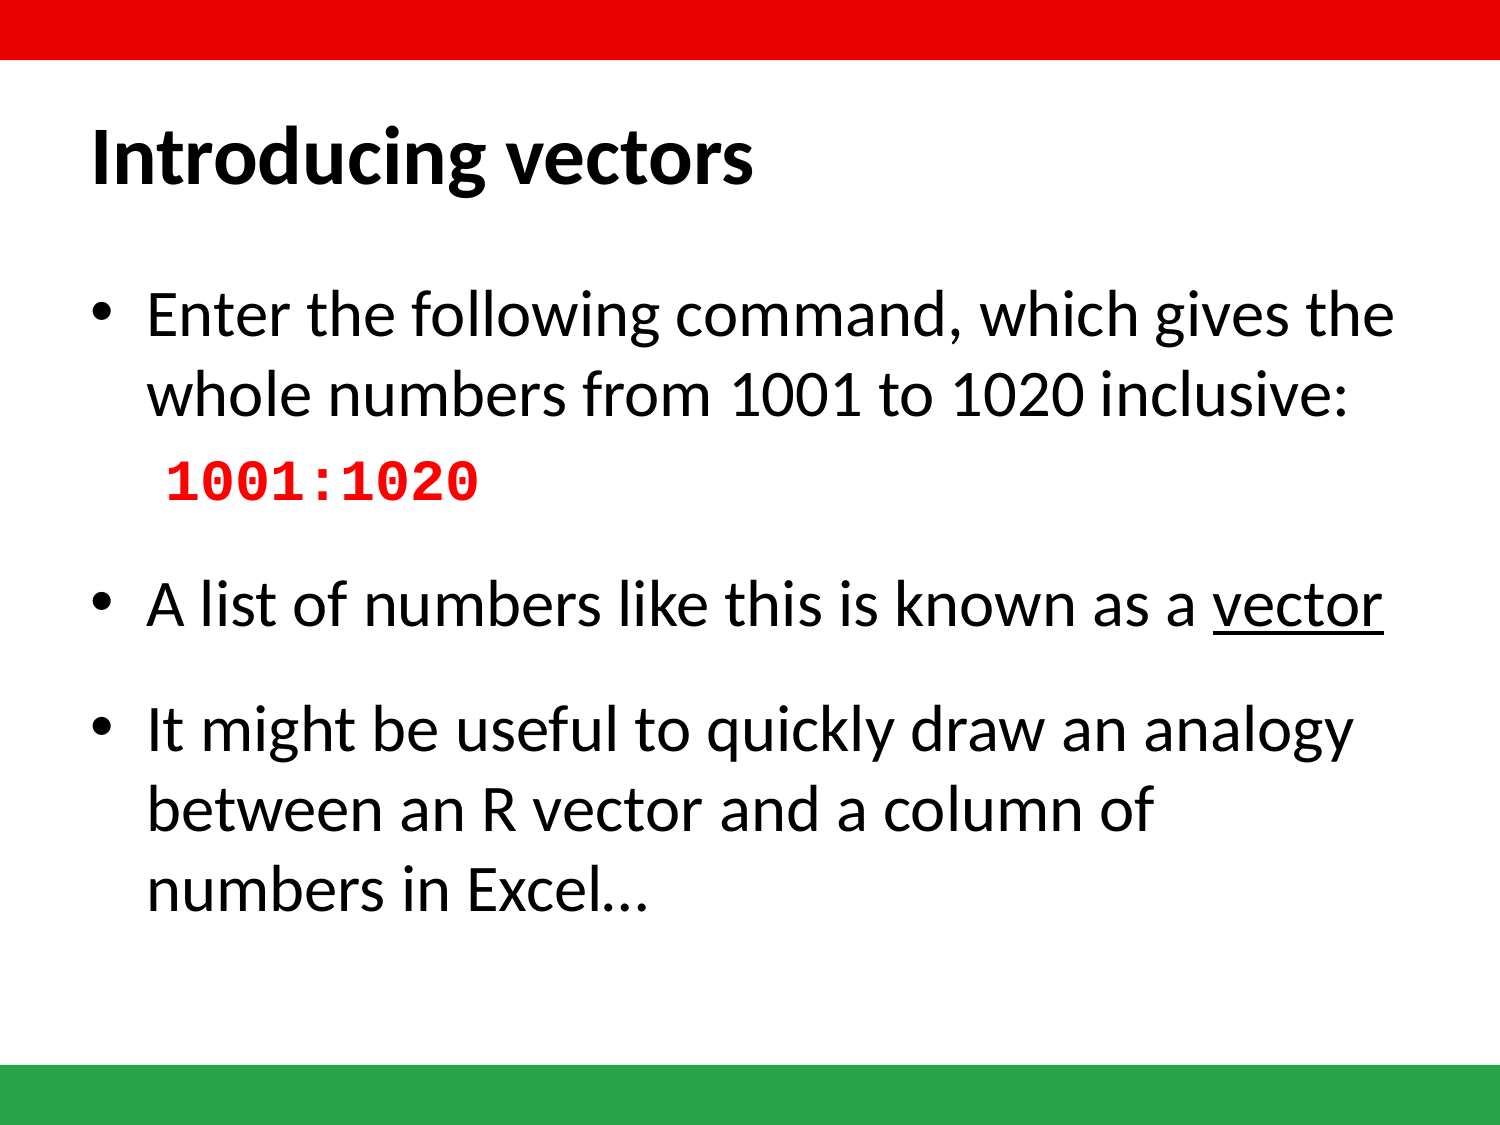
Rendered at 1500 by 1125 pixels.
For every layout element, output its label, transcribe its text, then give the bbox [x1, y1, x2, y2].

list Enter the following command, which gives the whole numbers from 1001 to 1020 inclusive: 1001:1020 A list of numbers like this is known as a vector It might be useful to quickly draw an analogy between an R vector and a column of numbers in Excel… [74, 262, 1424, 1000]
title Introducing vectors [74, 70, 1294, 233]
